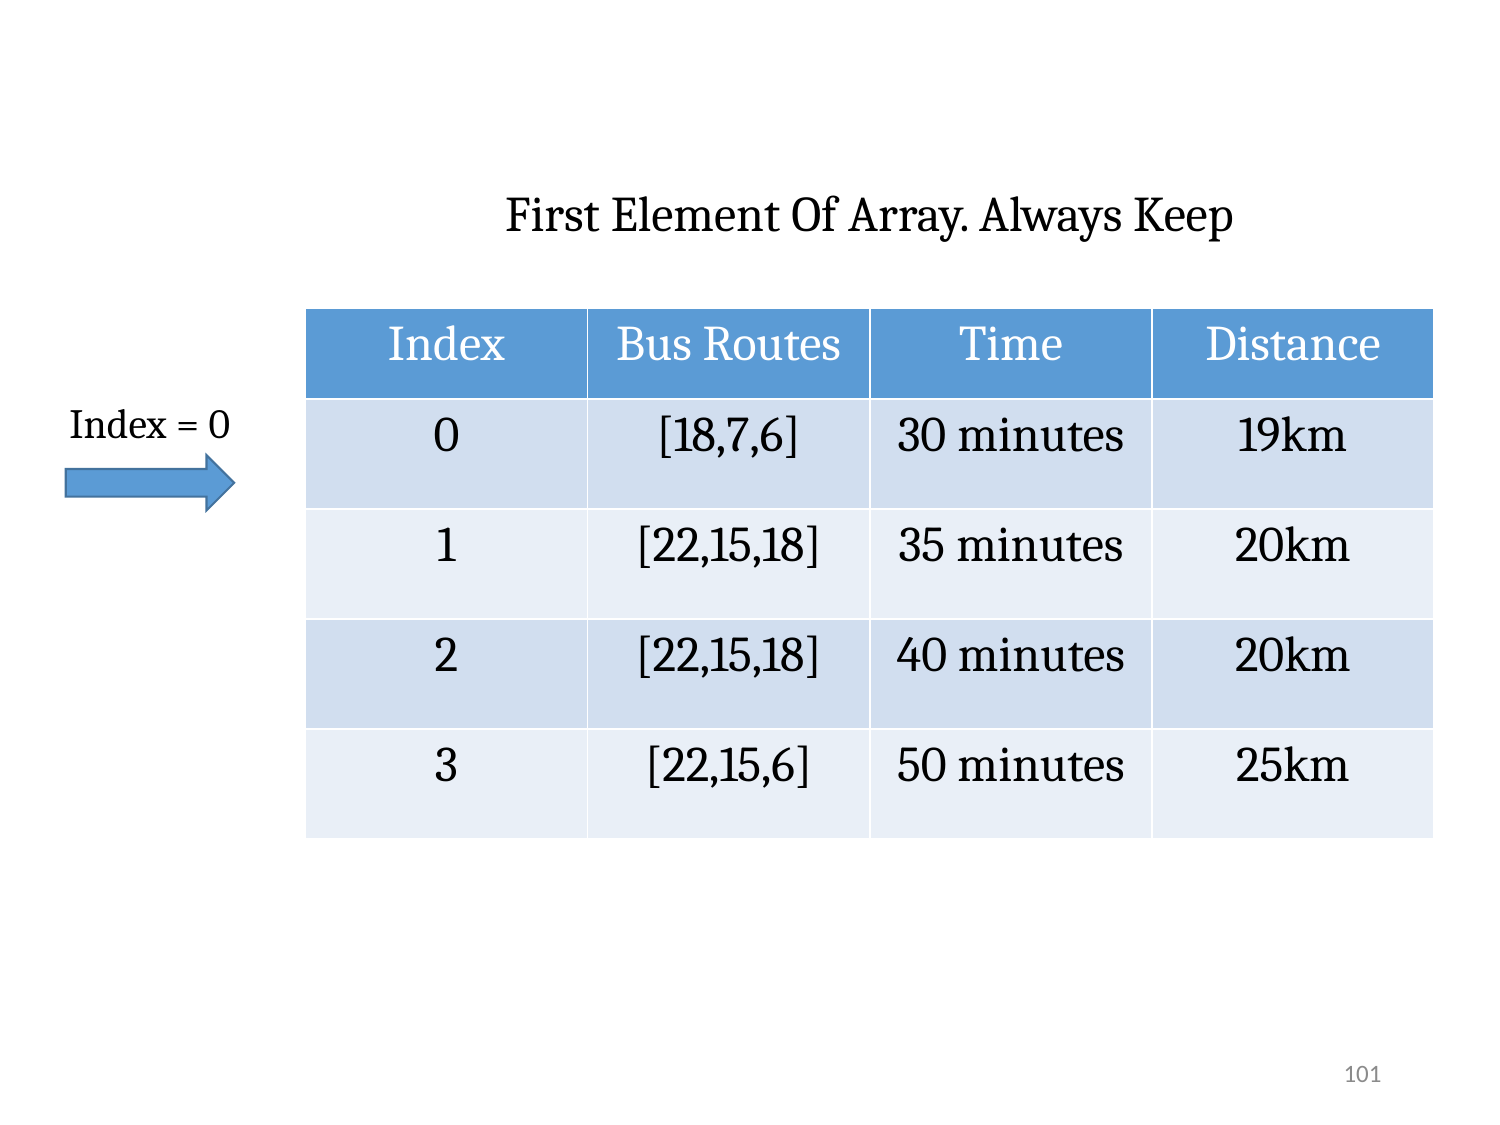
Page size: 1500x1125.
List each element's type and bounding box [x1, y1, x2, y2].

text_box [54, 389, 246, 513]
table_cell [1153, 620, 1433, 728]
slide_number [1059, 1042, 1397, 1103]
table_cell [871, 510, 1151, 618]
table_header [306, 309, 587, 398]
table_cell [1153, 400, 1433, 508]
table_cell [306, 510, 587, 618]
table_cell [588, 510, 869, 618]
table_cell [588, 620, 869, 728]
table_cell [306, 730, 587, 838]
table_cell [871, 730, 1151, 838]
table_cell [588, 400, 869, 508]
table_cell [306, 400, 587, 508]
table_cell [306, 620, 587, 728]
text_box [490, 173, 1249, 249]
table_cell [871, 400, 1151, 508]
table_header [1153, 309, 1433, 398]
table_cell [588, 730, 869, 838]
table_header [588, 309, 869, 398]
table_cell [871, 620, 1151, 728]
table_cell [1153, 730, 1433, 838]
table_cell [1153, 510, 1433, 618]
table_header [871, 309, 1151, 398]
